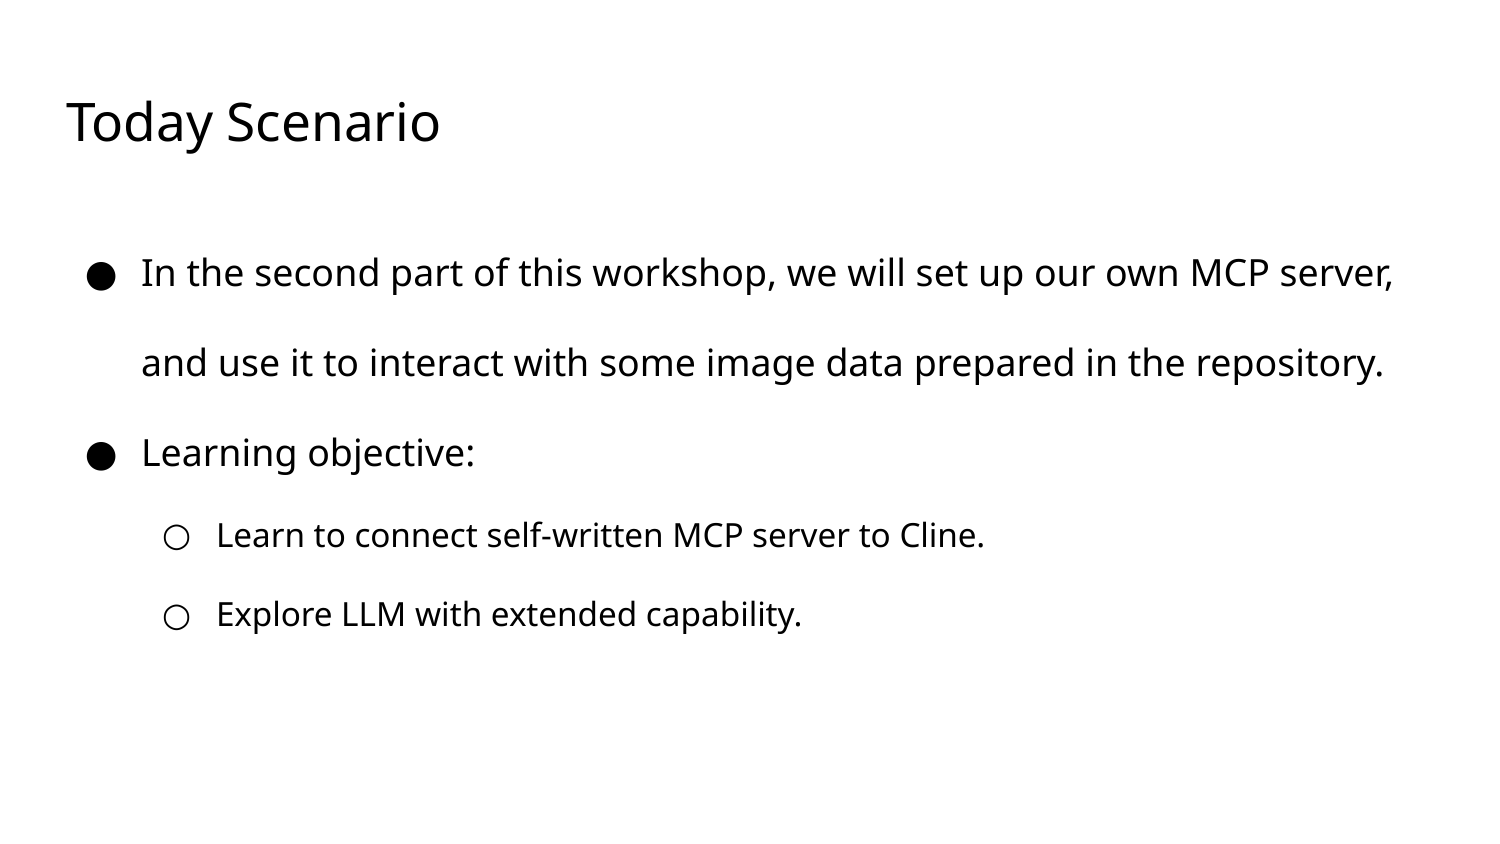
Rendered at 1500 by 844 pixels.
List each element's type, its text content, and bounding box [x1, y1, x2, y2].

list In the second part of this workshop, we will set up our own MCP server, and use it to interact with some image data prepared in the repository. Learning objective: Learn to connect self-written MCP server to Cline. Explore LLM with extended capability. [51, 189, 1449, 750]
title Today Scenario [51, 72, 1449, 167]
